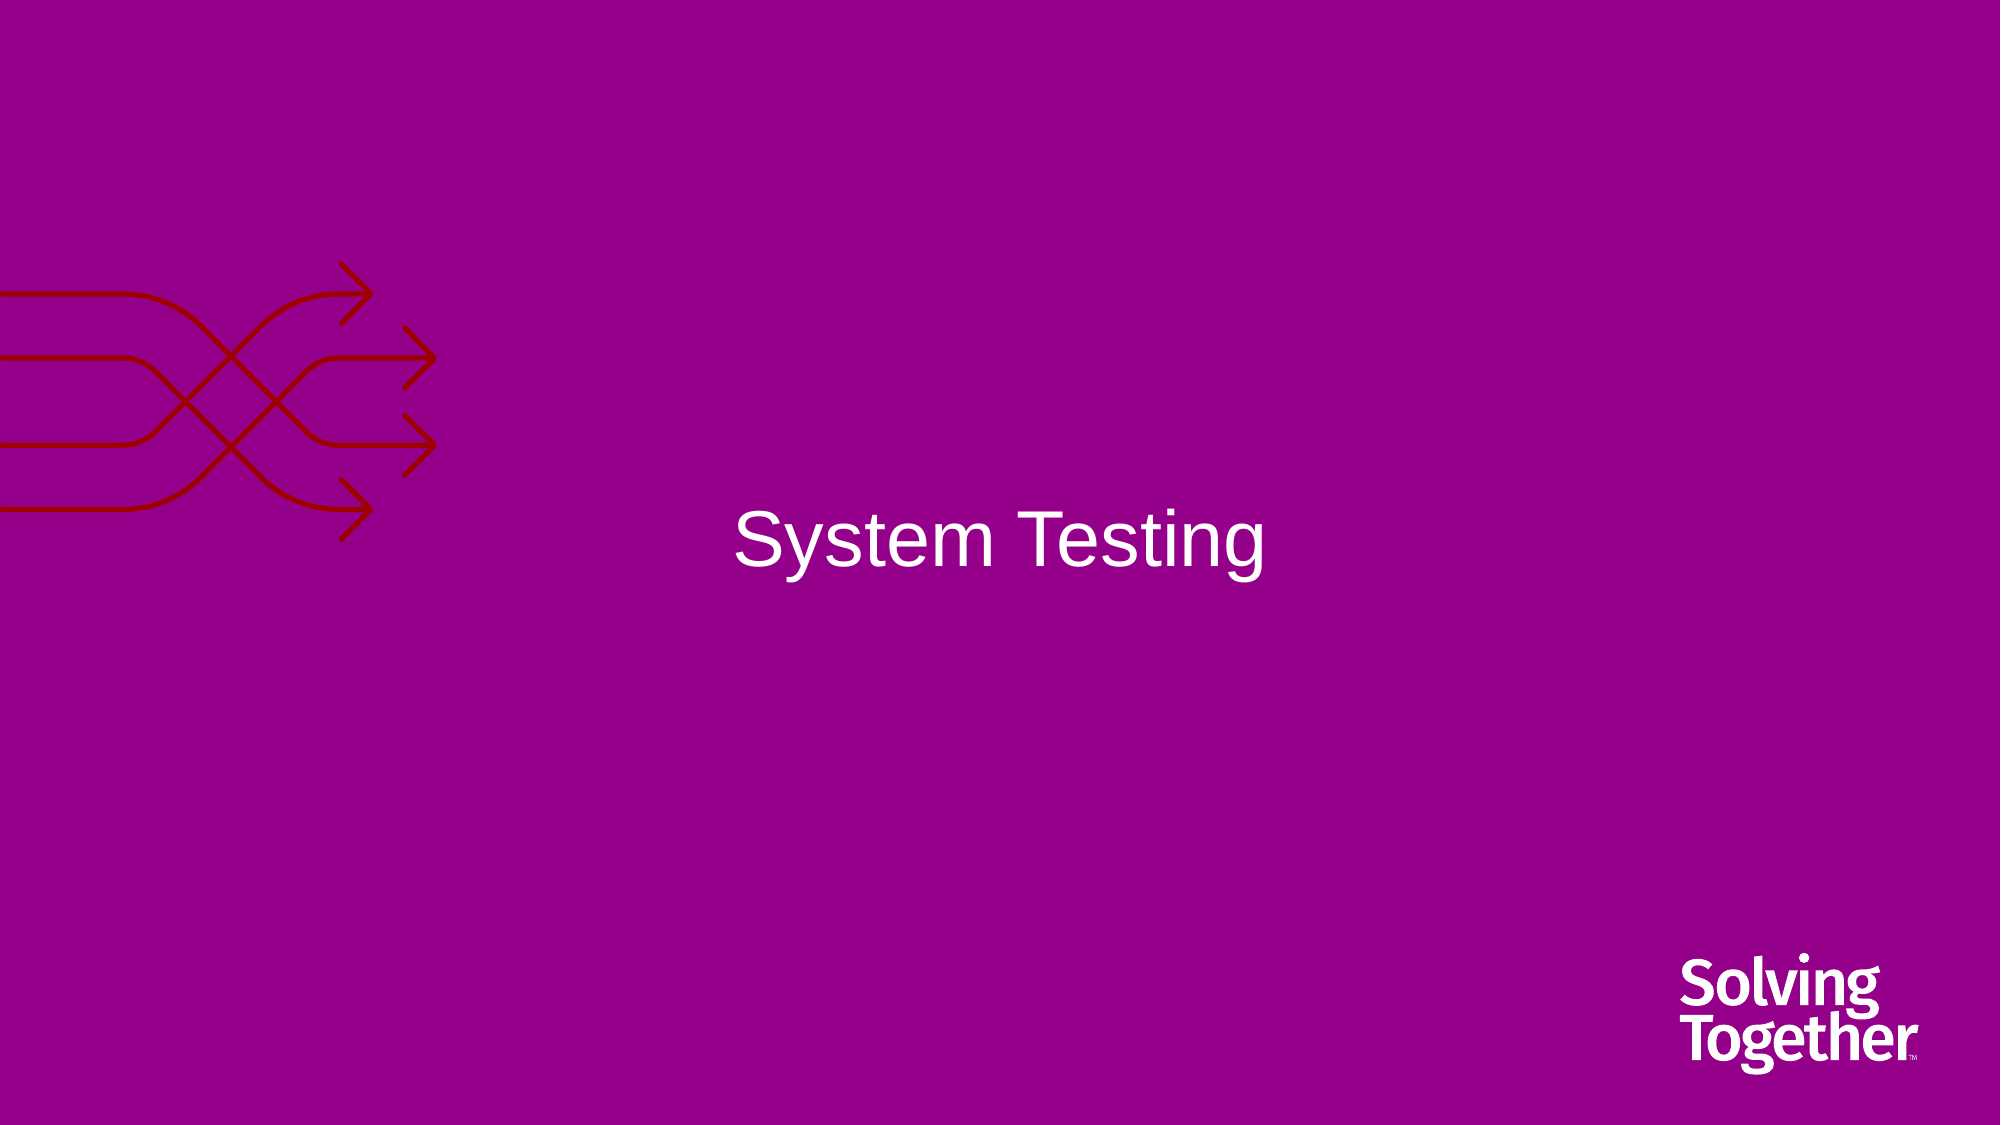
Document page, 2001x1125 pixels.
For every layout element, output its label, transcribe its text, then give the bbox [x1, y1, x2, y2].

list System Testing [0, 484, 2000, 582]
